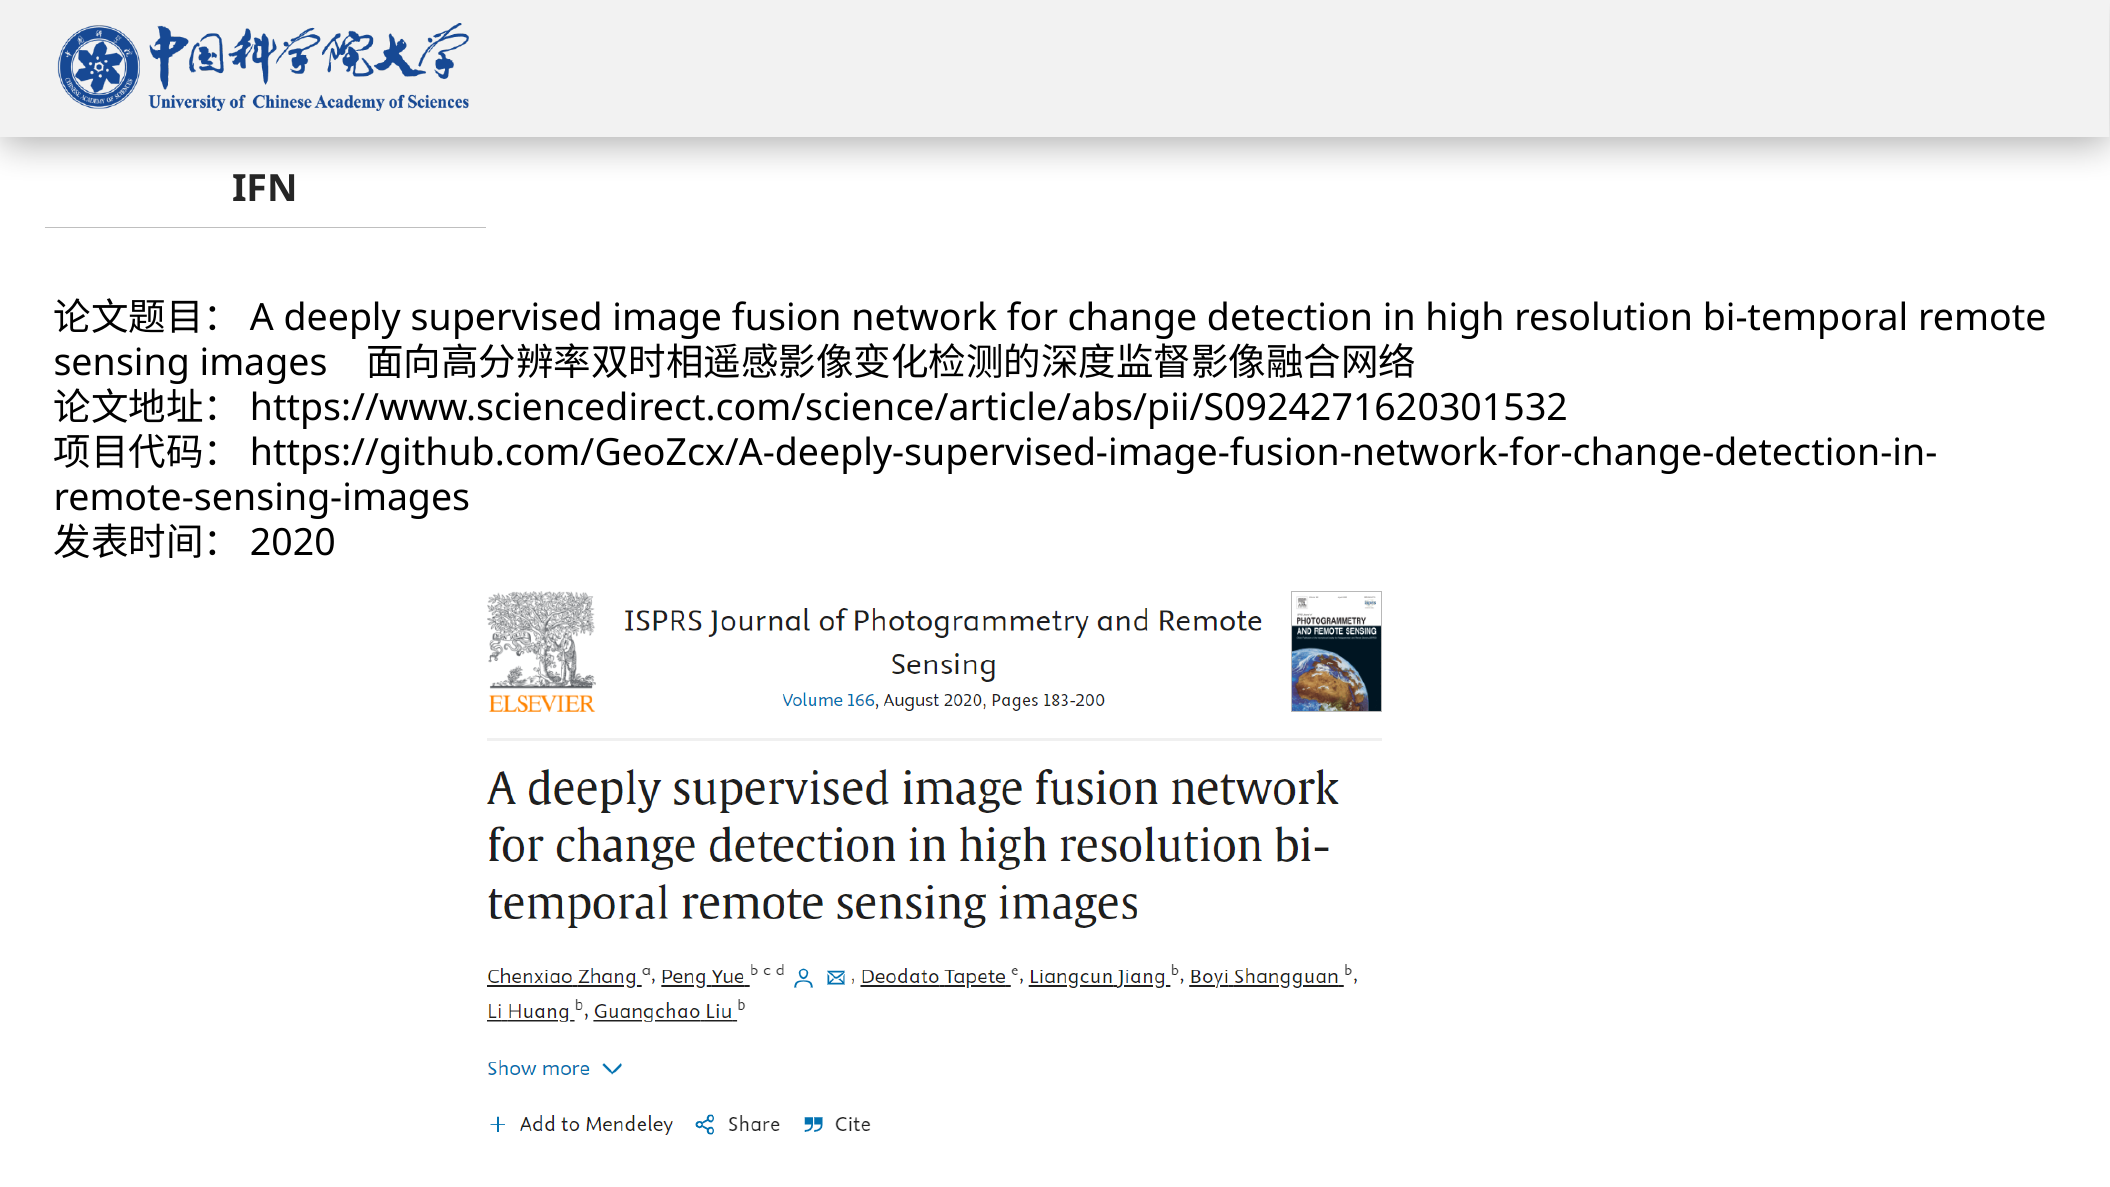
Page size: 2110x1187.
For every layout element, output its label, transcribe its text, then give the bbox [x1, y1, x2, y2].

text_box 论文题目：A deeply supervised image fusion network for change detection in high resolution bi-temporal remote sensing images 面向高分辨率双时相遥感影像变化检测的深度监督影像融合网络 论文地址：https://www.sciencedirect.com/science/article/abs/pii/S0924271620301532 项目代码：https://github.com/GeoZcx/A-deeply-supervised-image-fusion-network-for-change-detection-in-remote-sensing-images 发表时间：2020 [38, 286, 2070, 571]
text_box IFN [55, 156, 474, 217]
text_box [0, 0, 2110, 138]
picture [440, 569, 1399, 1145]
picture [55, 23, 469, 111]
